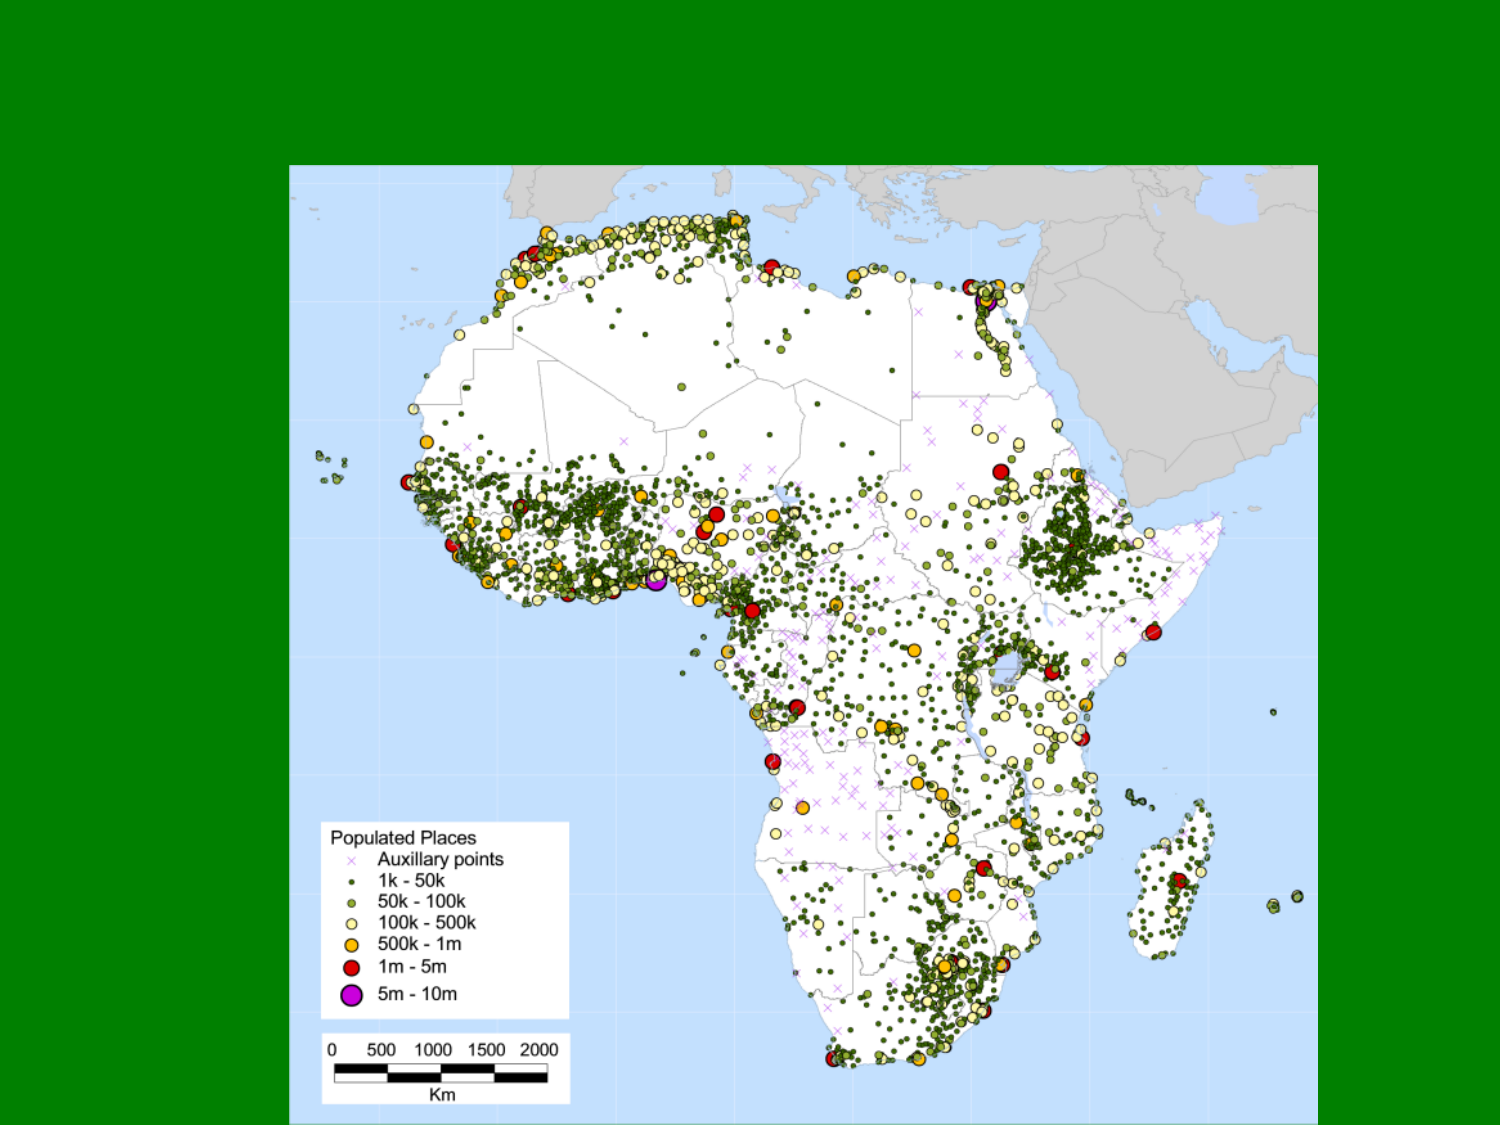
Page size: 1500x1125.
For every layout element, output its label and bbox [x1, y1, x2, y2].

list [0, 164, 1500, 1125]
